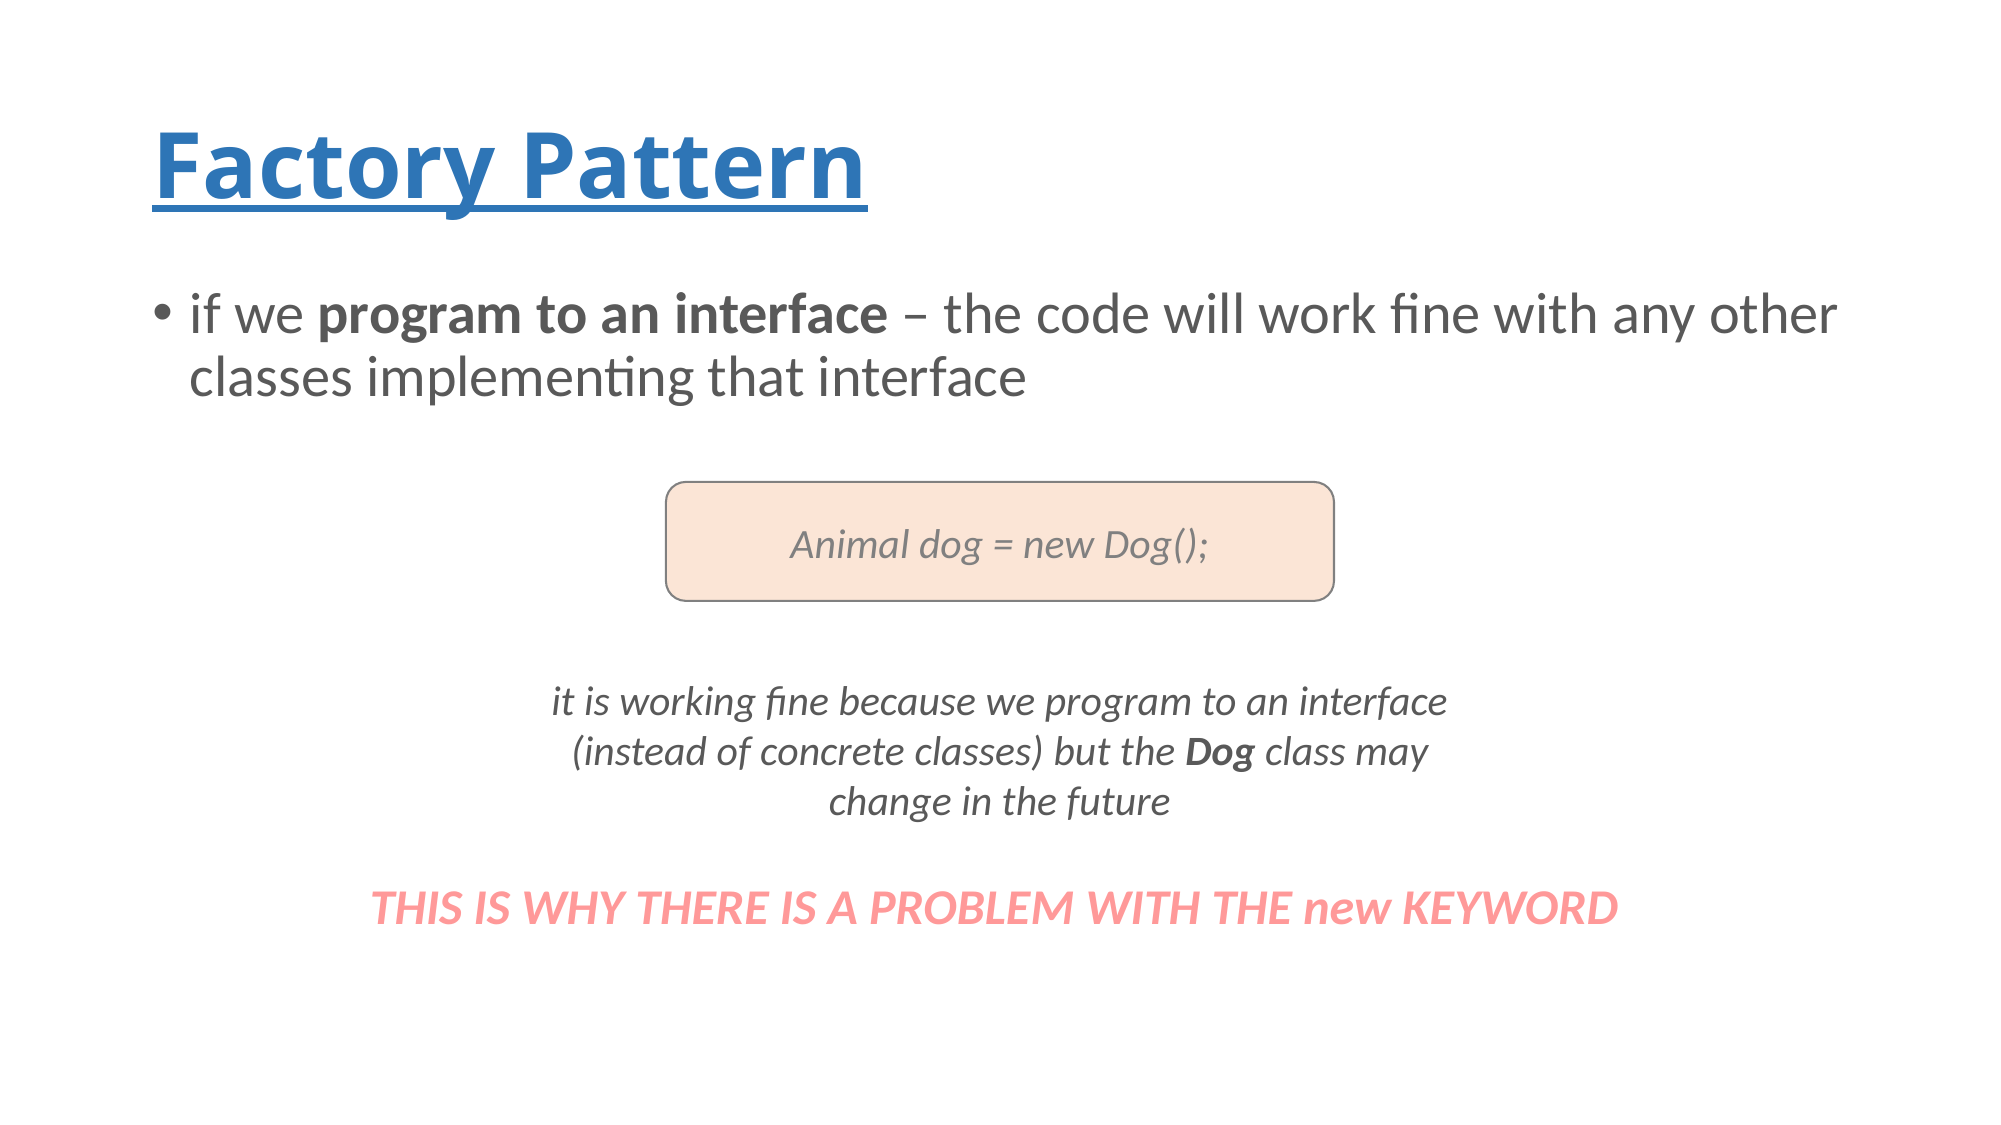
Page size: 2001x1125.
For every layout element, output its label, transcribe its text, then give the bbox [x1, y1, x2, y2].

text_box Animal dog = new Dog(); [664, 480, 1336, 602]
title Factory Pattern [137, 59, 1863, 276]
text_box it is working fine because we program to an interface (instead of concrete classes) but the Dog class may change in the future THIS IS WHY THERE IS A PROBLEM WITH THE new KEYWORD [354, 666, 1645, 942]
list if we program to an interface – the code will work fine with any other classes implementing that interface [137, 276, 1863, 1077]
